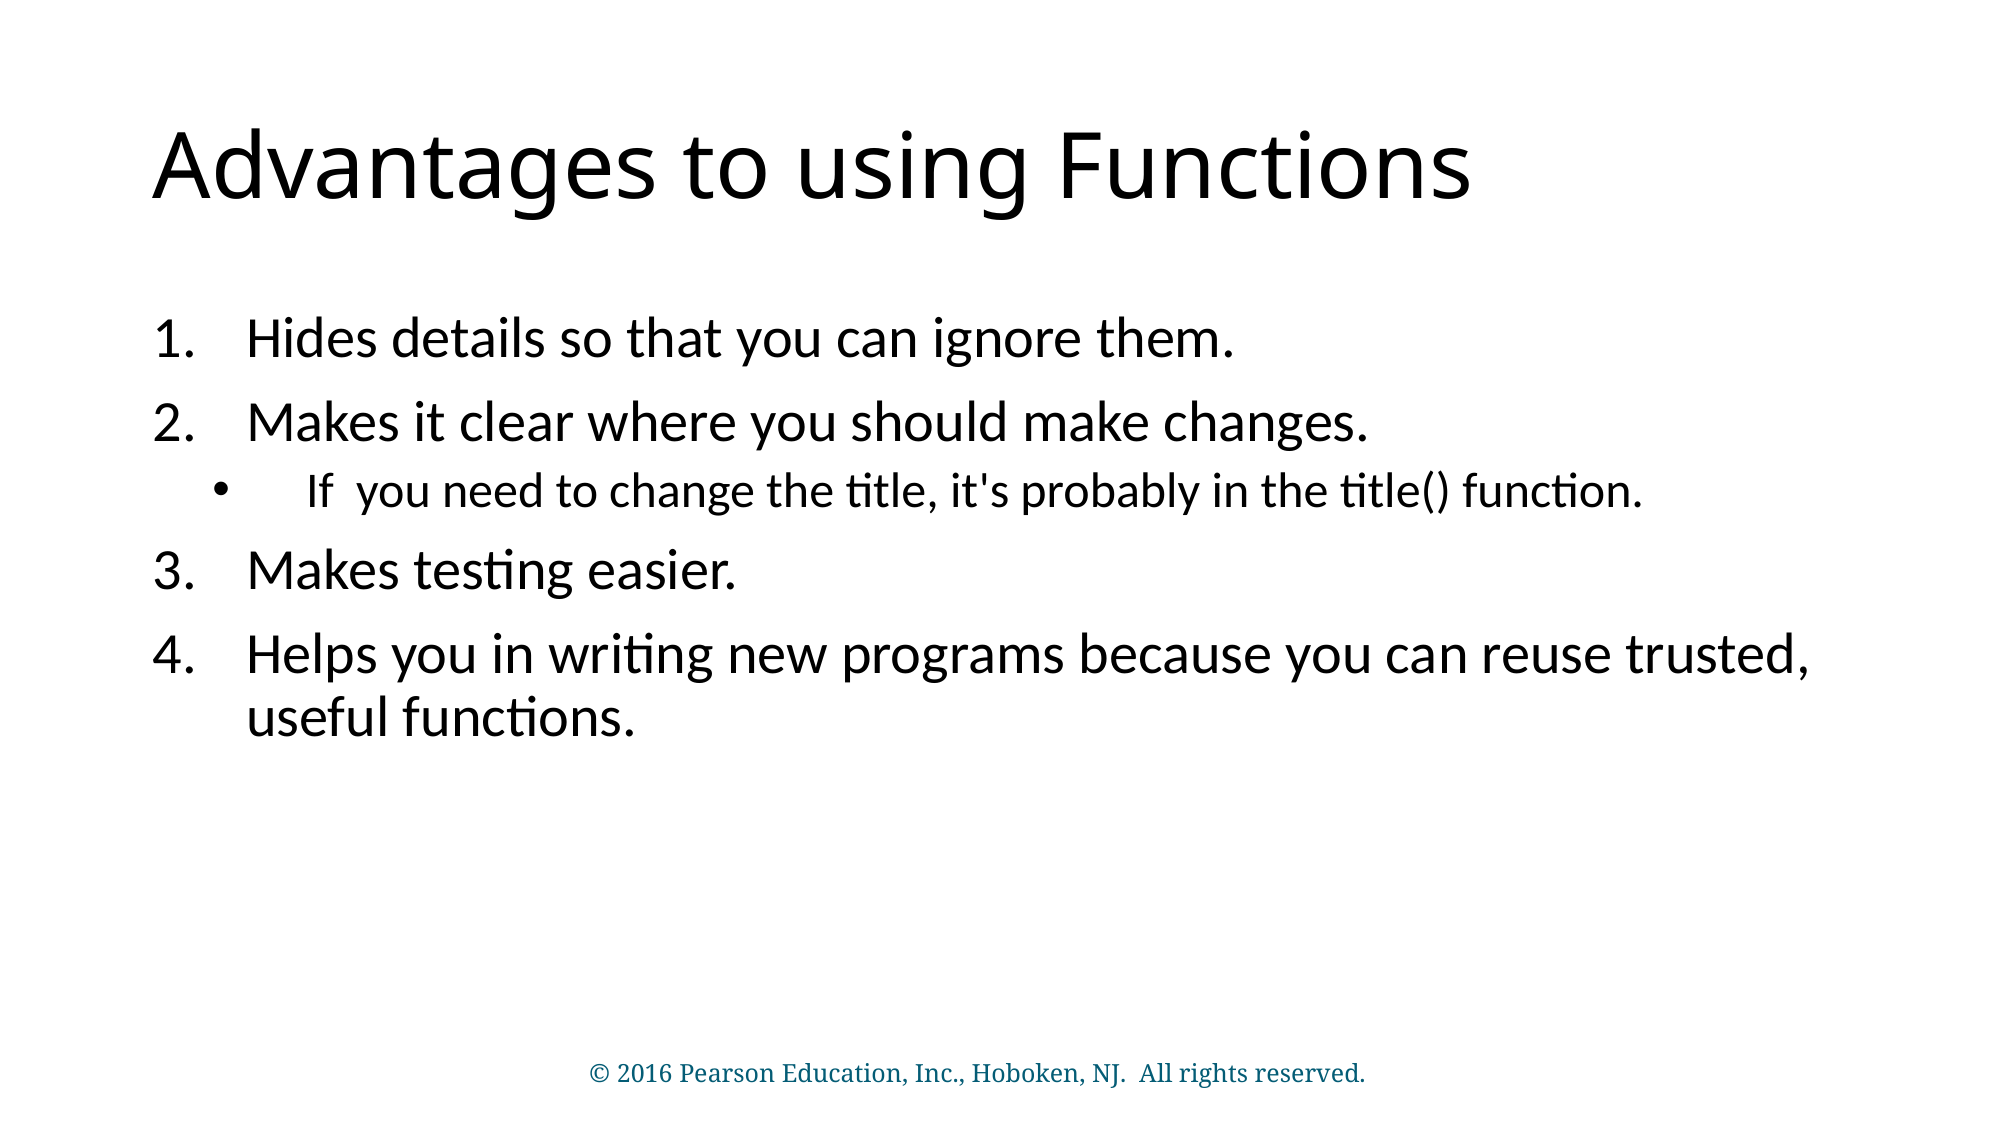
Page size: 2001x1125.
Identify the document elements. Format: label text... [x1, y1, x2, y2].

title Advantages to using Functions [137, 59, 1863, 278]
list Hides details so that you can ignore them. Makes it clear where you should make changes. If you need to change the title, it's probably in the title() function. Makes testing easier. Helps you in writing new programs because you can reuse trusted, useful functions. [137, 299, 1863, 1014]
footer © 2016 Pearson Education, Inc., Hoboken, NJ. All rights reserved. [562, 1042, 1400, 1103]
